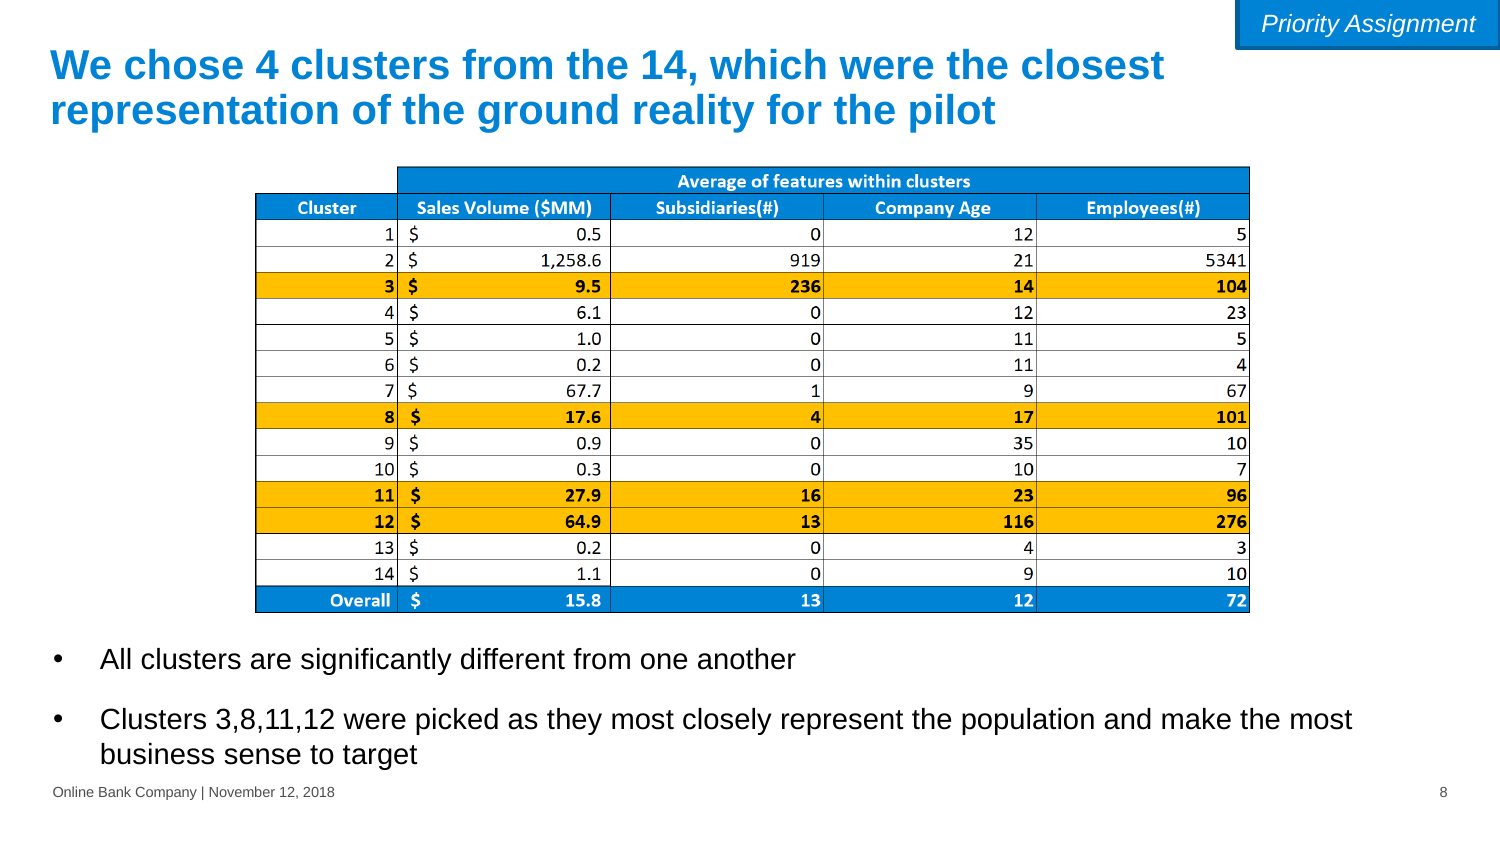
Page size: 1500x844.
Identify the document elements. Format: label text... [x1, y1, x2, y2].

slide_number 8 [1291, 784, 1448, 801]
title We chose 4 clusters from the 14, which were the closest representation of the ground reality for the pilot [50, 43, 1438, 161]
list All clusters are significantly different from one another Clusters 3,8,11,12 were picked as they most closely represent the population and make the most business sense to target [53, 118, 1451, 794]
text_box Priority Assignment [1235, 0, 1500, 50]
picture [237, 159, 1263, 627]
footer Online Bank Company | November 12, 2018 [52, 784, 563, 801]
